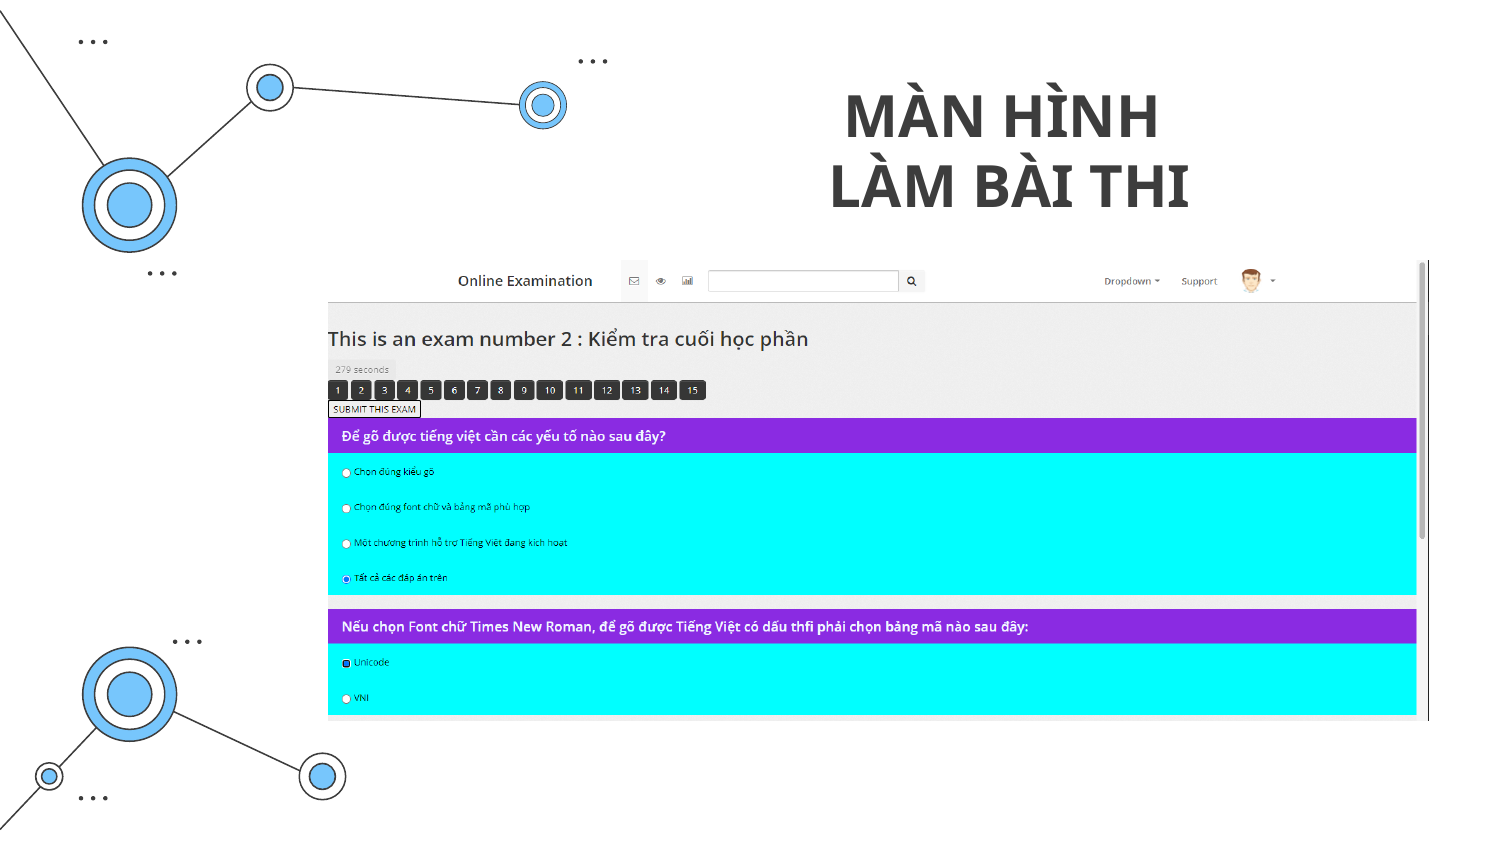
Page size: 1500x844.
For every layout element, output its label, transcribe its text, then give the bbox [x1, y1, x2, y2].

picture [328, 260, 1429, 721]
text_box MÀN HÌNH LÀM BÀI THI [591, 63, 1429, 234]
